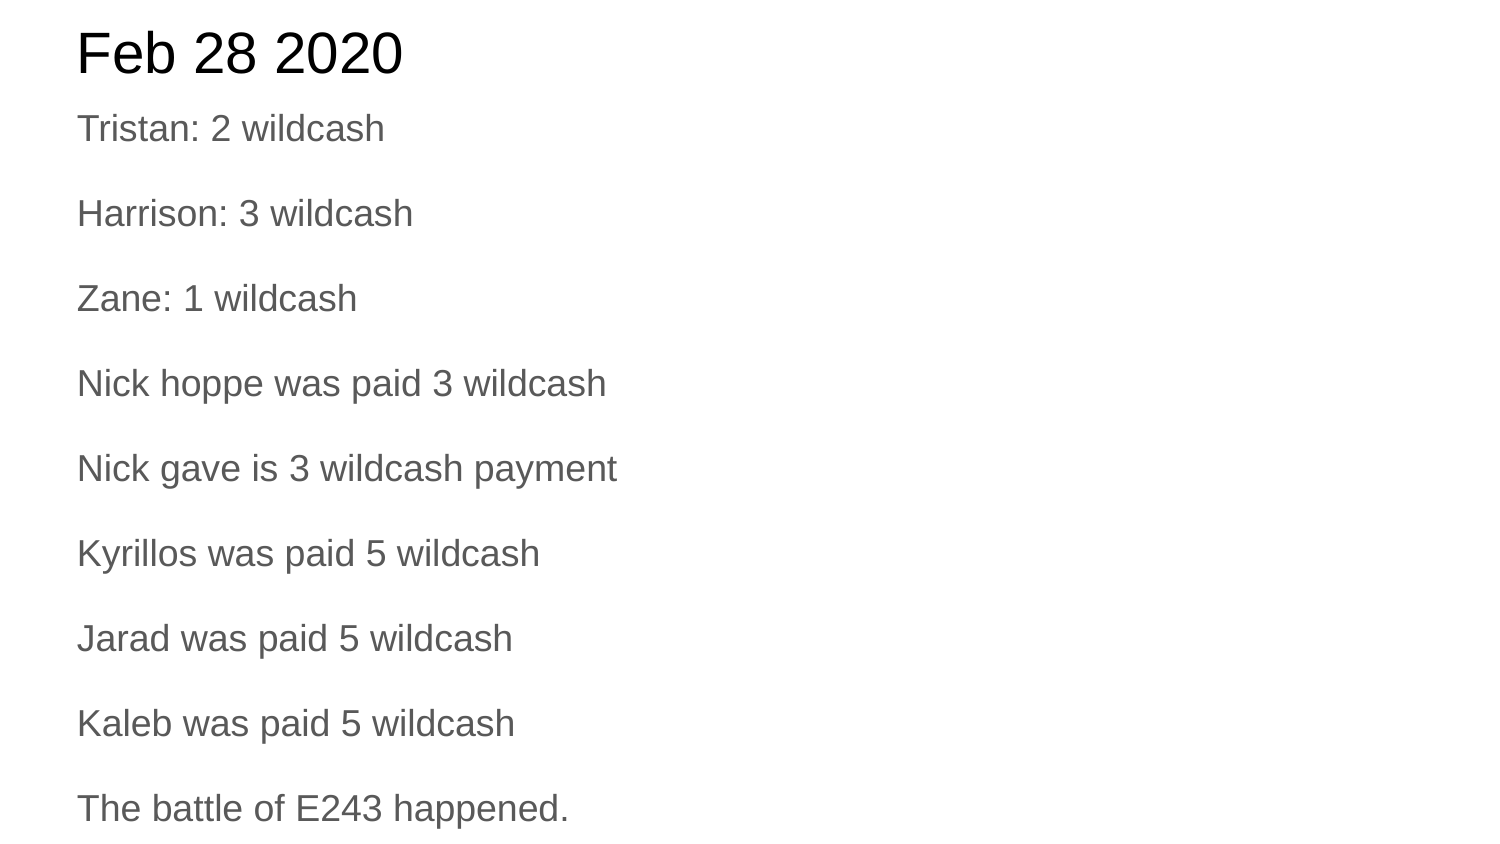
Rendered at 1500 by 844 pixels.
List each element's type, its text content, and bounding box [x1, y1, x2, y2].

list Tristan: 2 wildcash Harrison: 3 wildcash Zane: 1 wildcash Nick hoppe was paid 3 wildcash Nick gave is 3 wildcash payment Kyrillos was paid 5 wildcash Jarad was paid 5 wildcash Kaleb was paid 5 wildcash The battle of E243 happened. [61, 82, 1460, 643]
title Feb 28 2020 [61, 0, 1460, 82]
